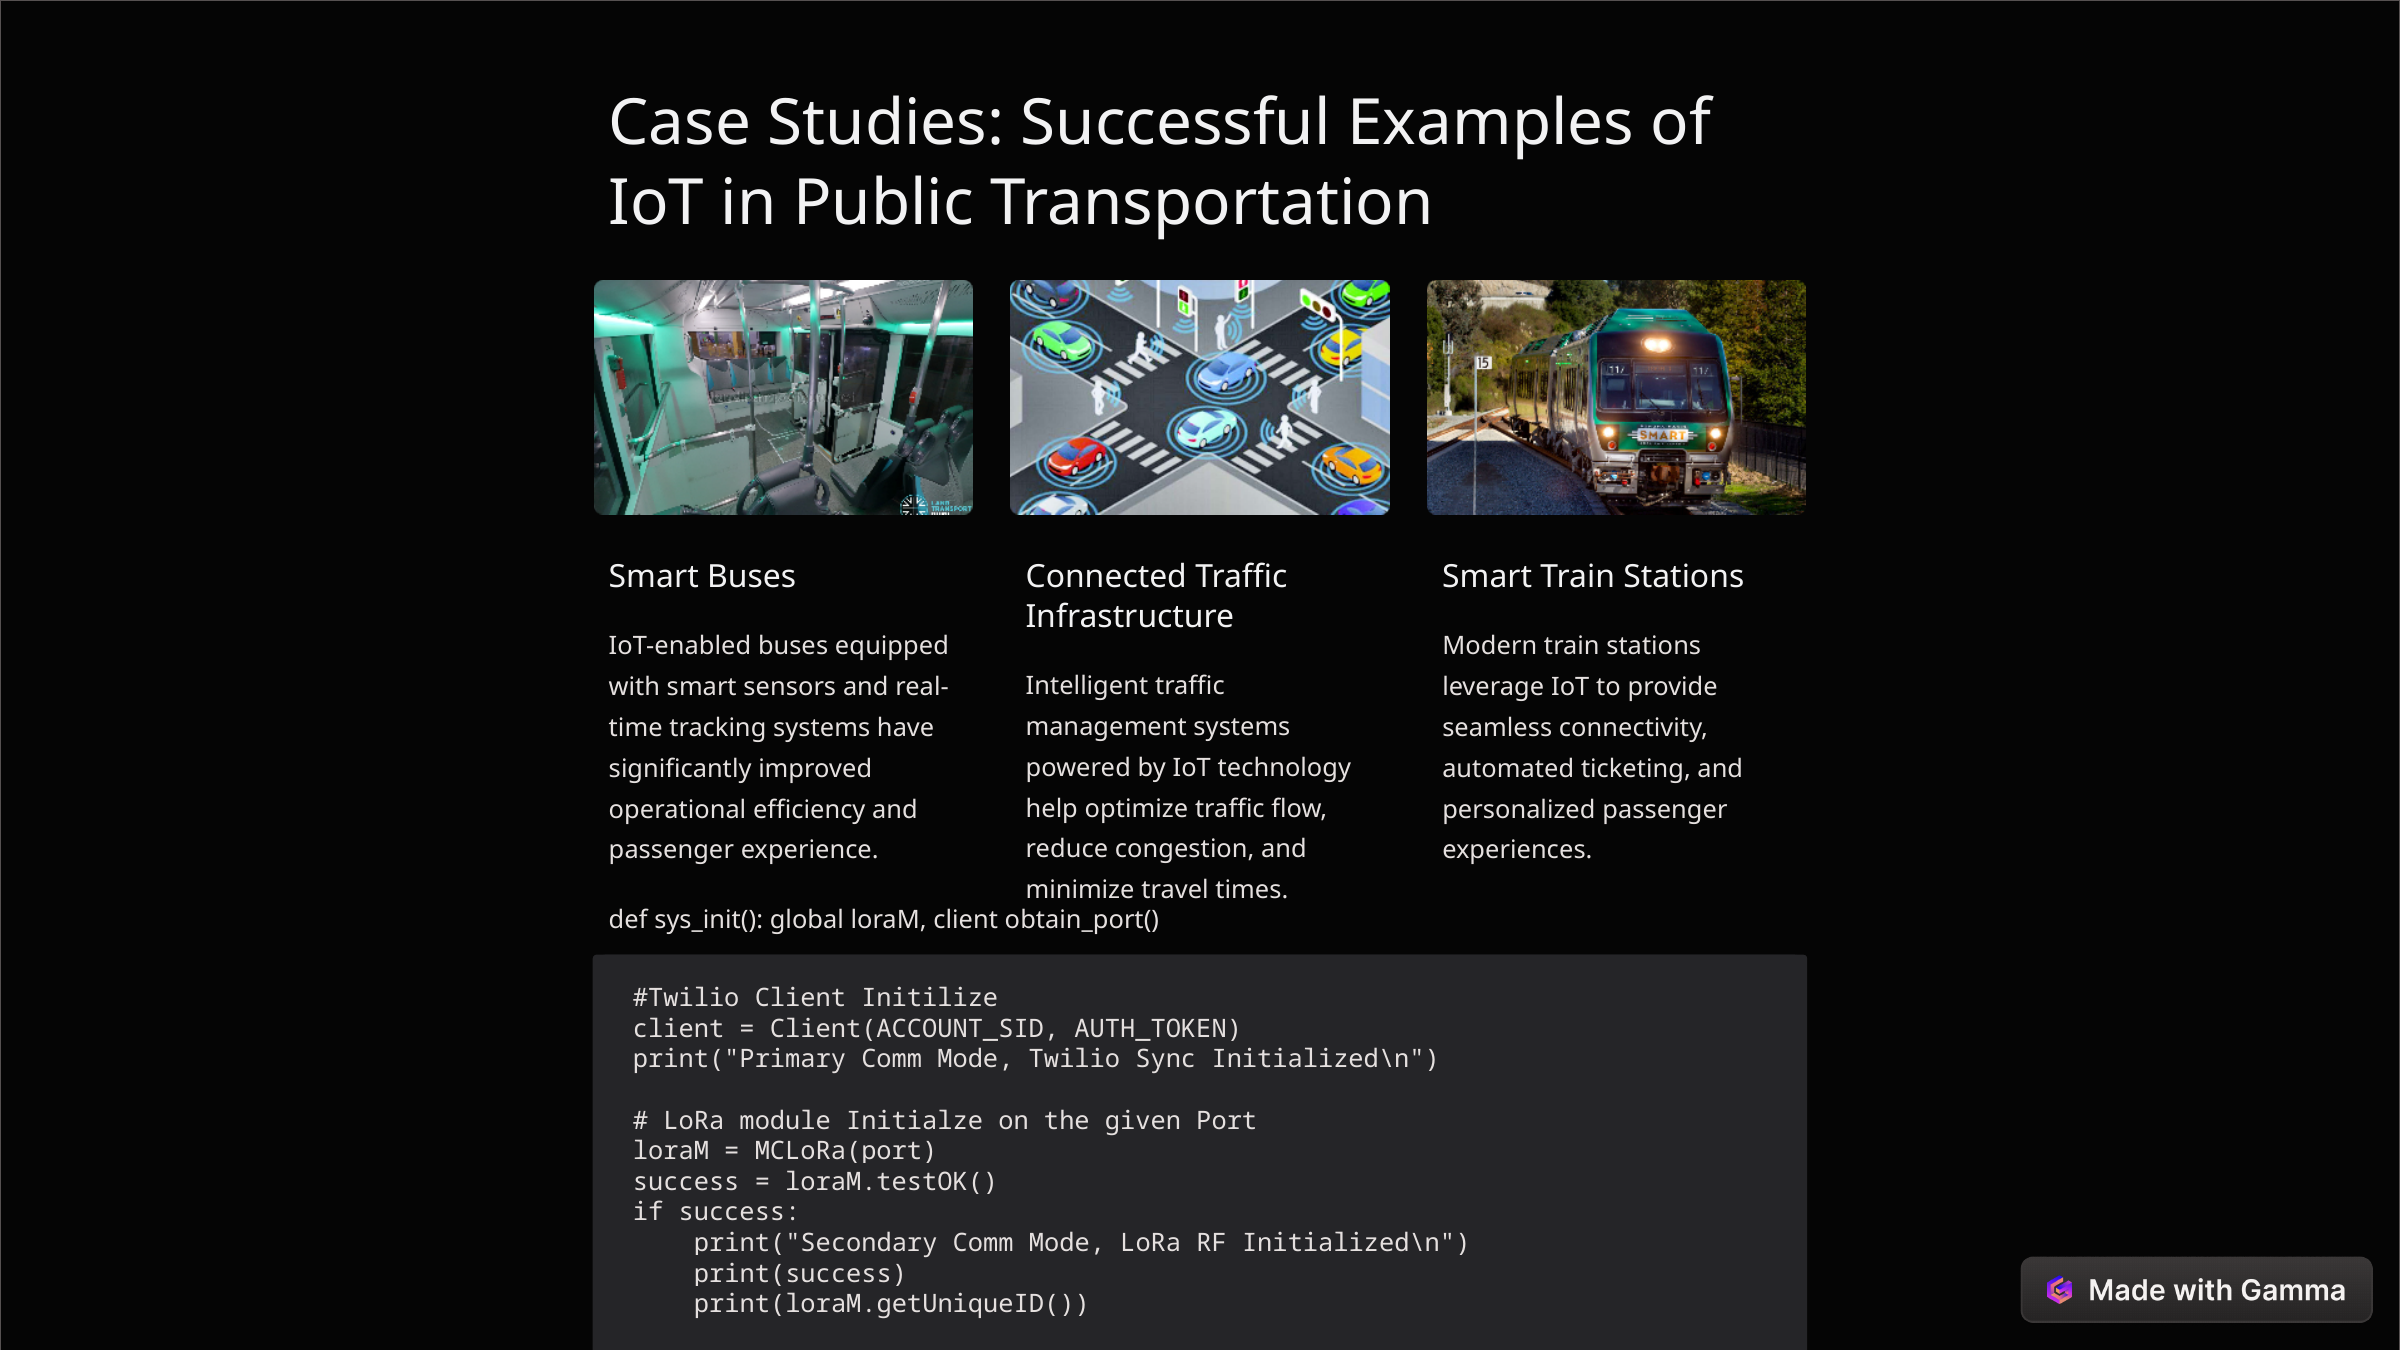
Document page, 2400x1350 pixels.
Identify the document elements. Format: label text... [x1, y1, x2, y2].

picture [2008, 1244, 2385, 1335]
text_box Connected Traffic Infrastructure [1010, 546, 1390, 626]
text_box def sys_init(): global loraM, client obtain_port() [593, 885, 1806, 927]
picture [1010, 280, 1390, 515]
text_box Case Studies: Successful Examples of IoT in Public Transportation [593, 70, 1806, 230]
text_box [0, 0, 2400, 1350]
picture [1427, 280, 1806, 515]
text_box Intelligent traffic management systems powered by IoT technology help optimize traffic flow, reduce congestion, and minimize travel times. [1010, 651, 1390, 856]
text_box Modern train stations leverage IoT to provide seamless connectivity, automated ticketing, and personalized passenger experiences. [1427, 611, 1806, 816]
text_box #Twilio Client Initilize client = Client(ACCOUNT_SID, AUTH_TOKEN) print("Primary Comm Mode, Twilio Sync Initialized\n") # LoRa module Initialze on the given Port loraM = MCLoRa(port) success = loraM.testOK() if success: print("Secondary Comm Mode, LoRa RF Initialized\n") print(success) print(loraM.getUniqueID()) [618, 973, 1782, 1350]
text_box Smart Train Stations [1427, 546, 1747, 587]
text_box [592, 954, 1808, 1350]
picture [594, 280, 973, 515]
text_box IoT-enabled buses equipped with smart sensors and real-time tracking systems have significantly improved operational efficiency and passenger experience. [594, 611, 973, 857]
text_box Smart Buses [593, 546, 850, 587]
